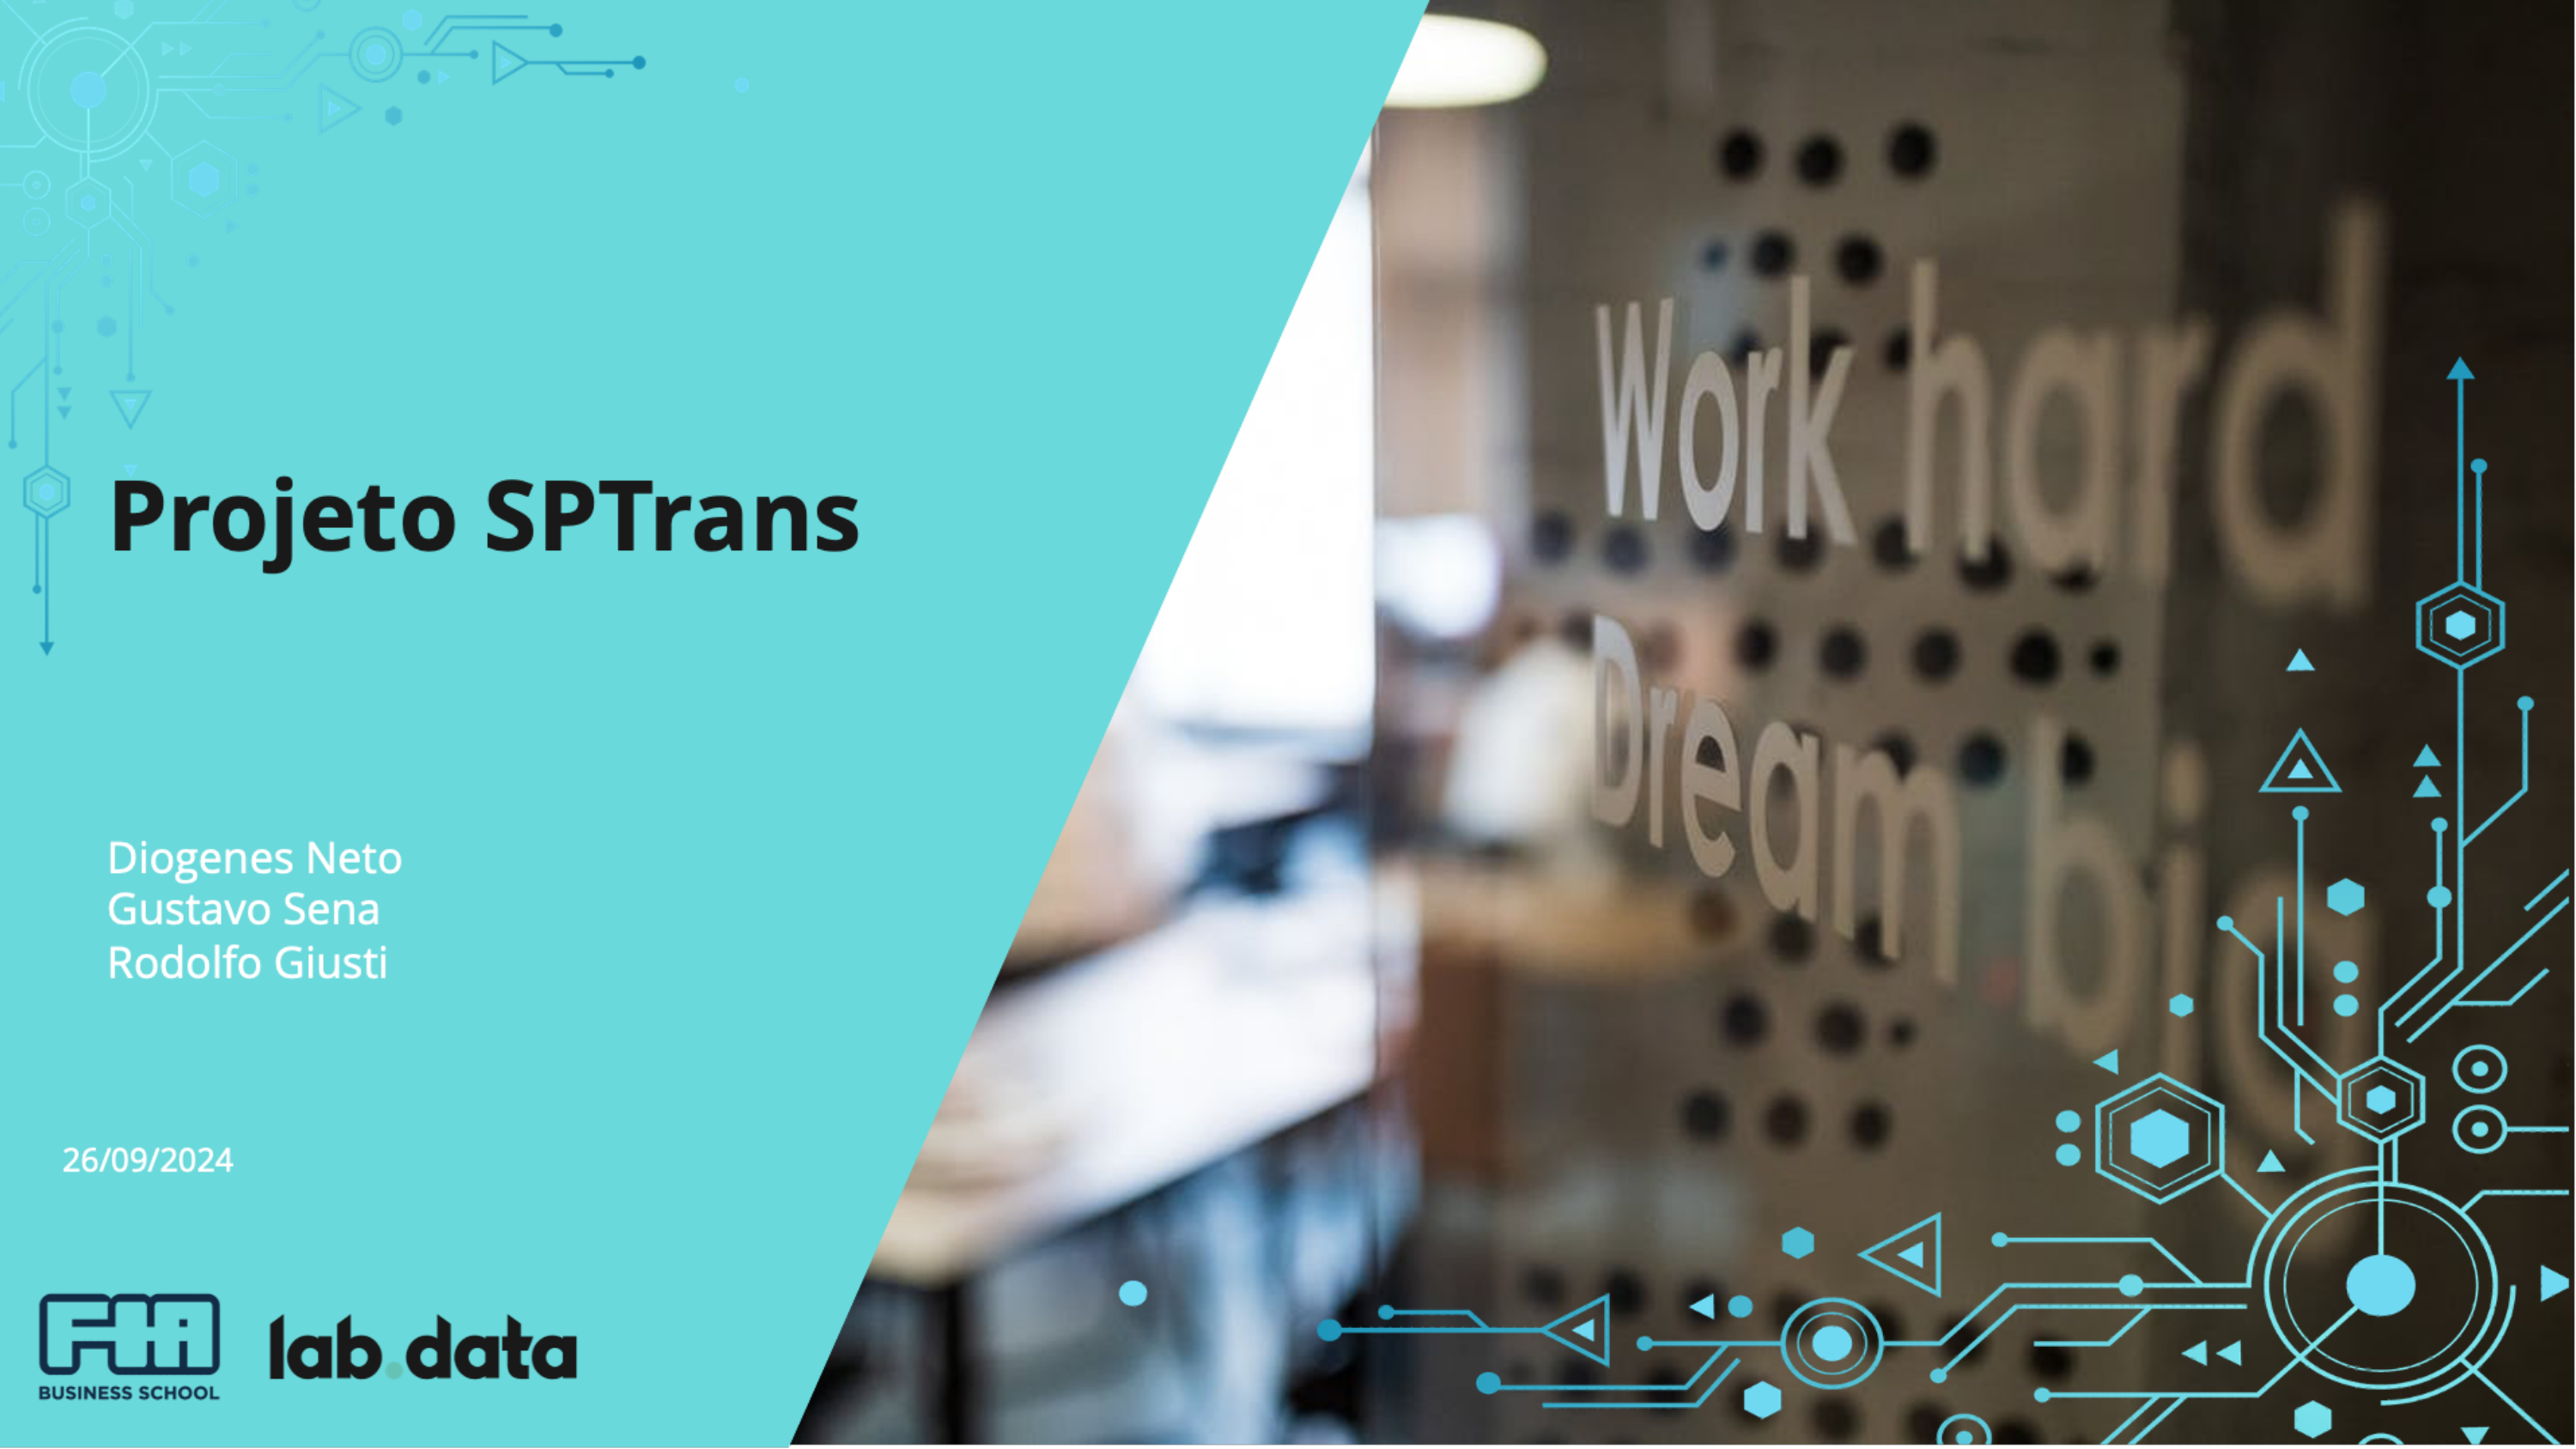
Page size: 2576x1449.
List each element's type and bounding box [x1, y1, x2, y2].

text_box [0, 0, 2576, 1449]
